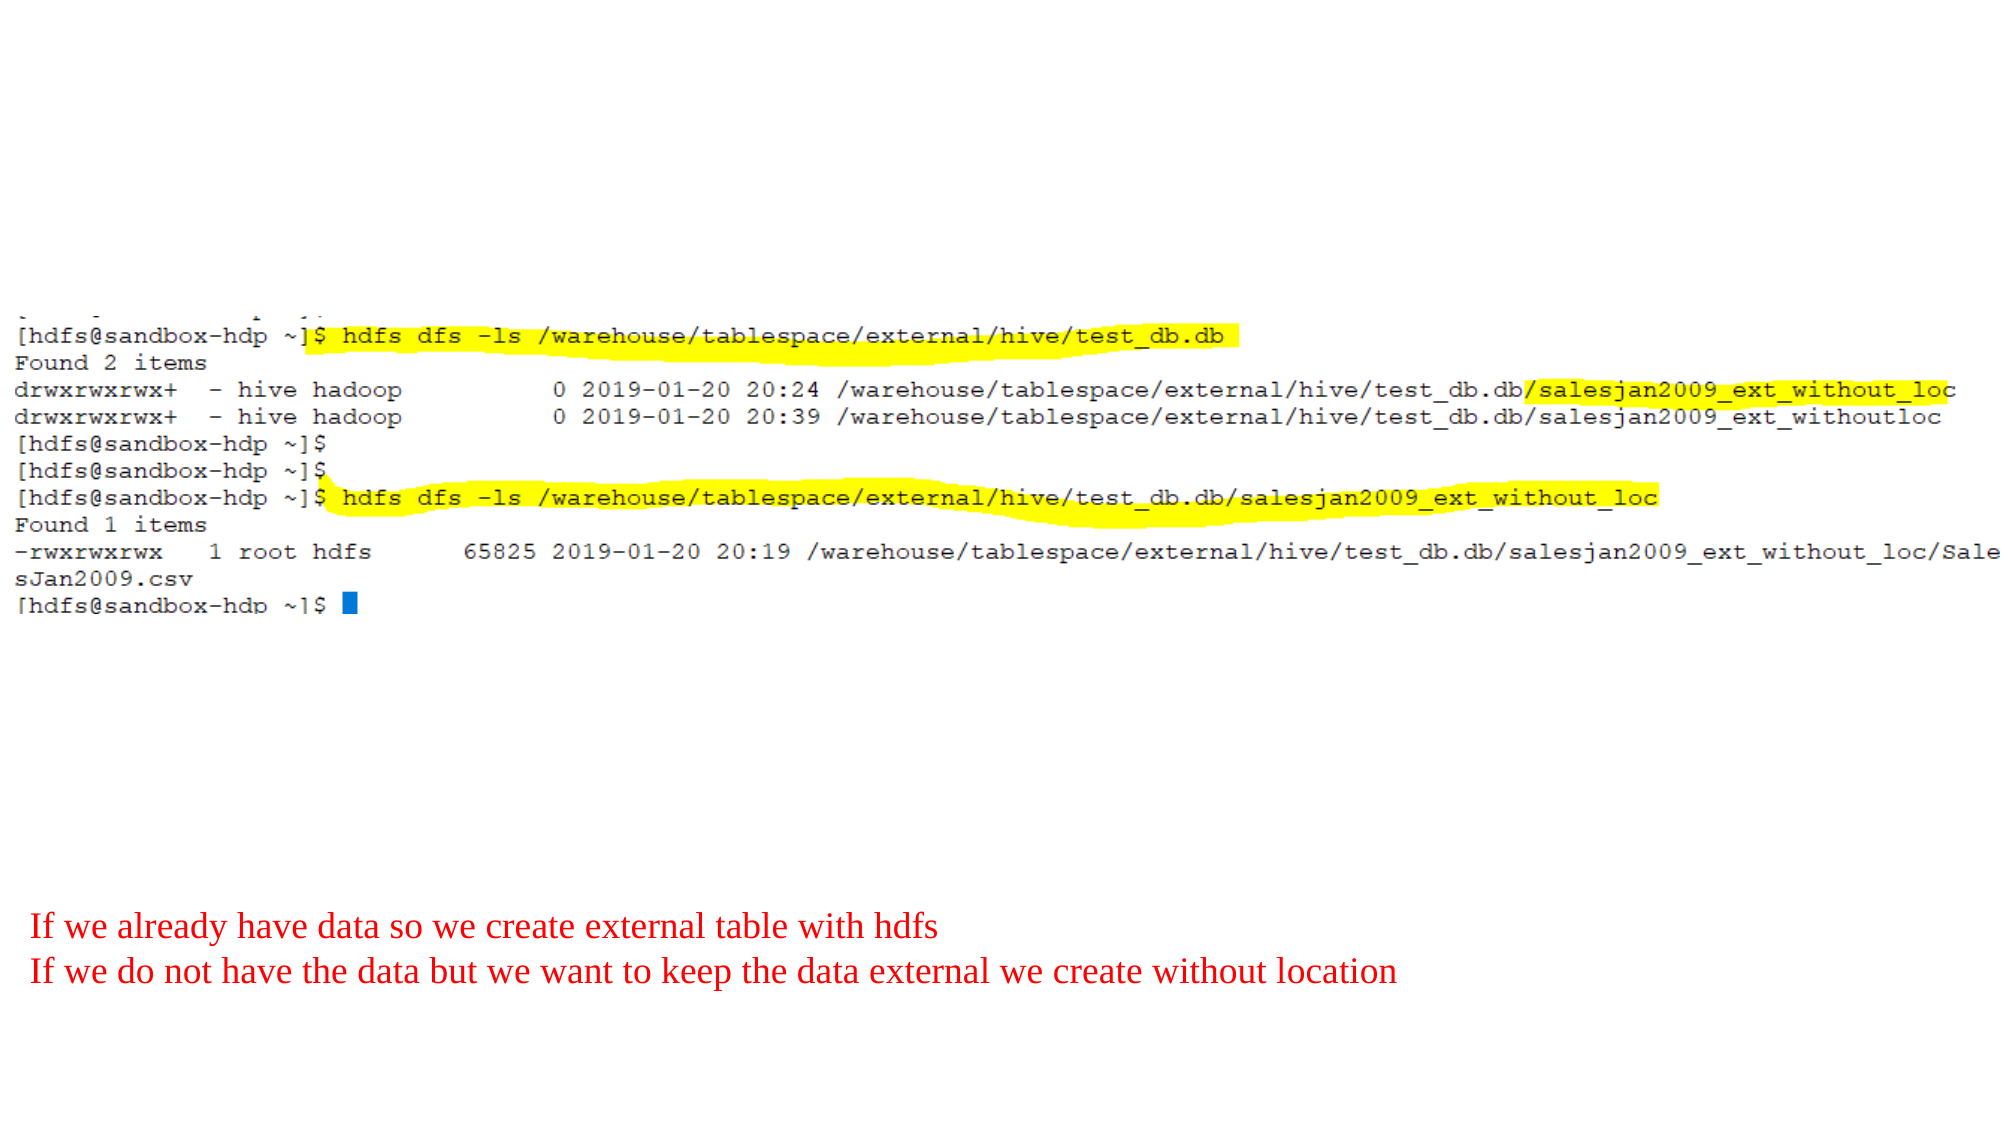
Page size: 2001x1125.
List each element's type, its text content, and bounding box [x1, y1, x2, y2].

text_box If we already have data so we create external table with hdfs If we do not have the data but we want to keep the data external we create without location [14, 893, 1775, 999]
picture [14, 316, 2000, 614]
